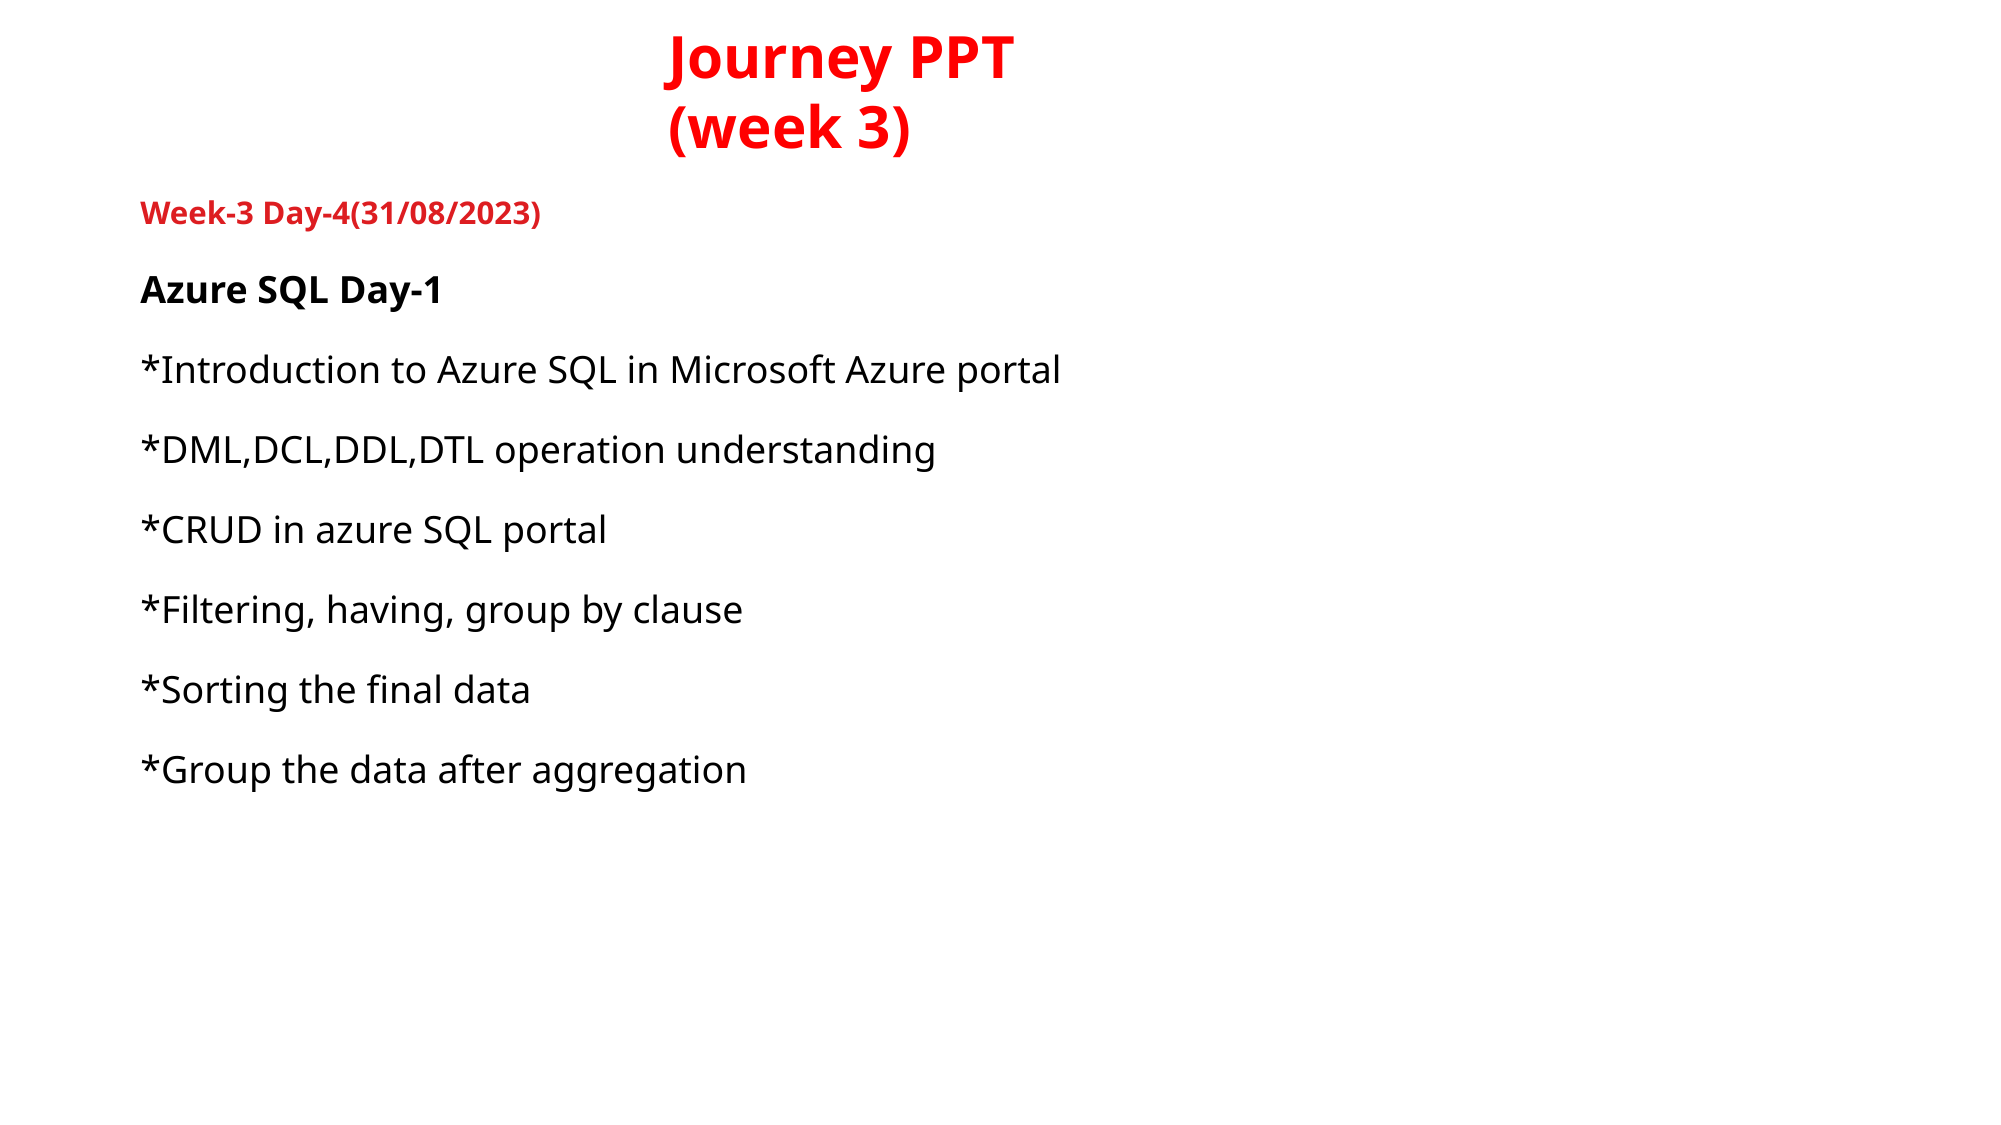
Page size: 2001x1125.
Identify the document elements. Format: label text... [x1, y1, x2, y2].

text_box Journey PPT (week 3) [668, 12, 1307, 174]
text_box Week-3 Day-4(31/08/2023) Azure SQL Day-1 *Introduction to Azure SQL in Microsoft Azure portal *DML,DCL,DDL,DTL operation understanding *CRUD in azure SQL portal *Filtering, having, group by clause *Sorting the final data *Group the data after aggregation [140, 174, 1836, 872]
